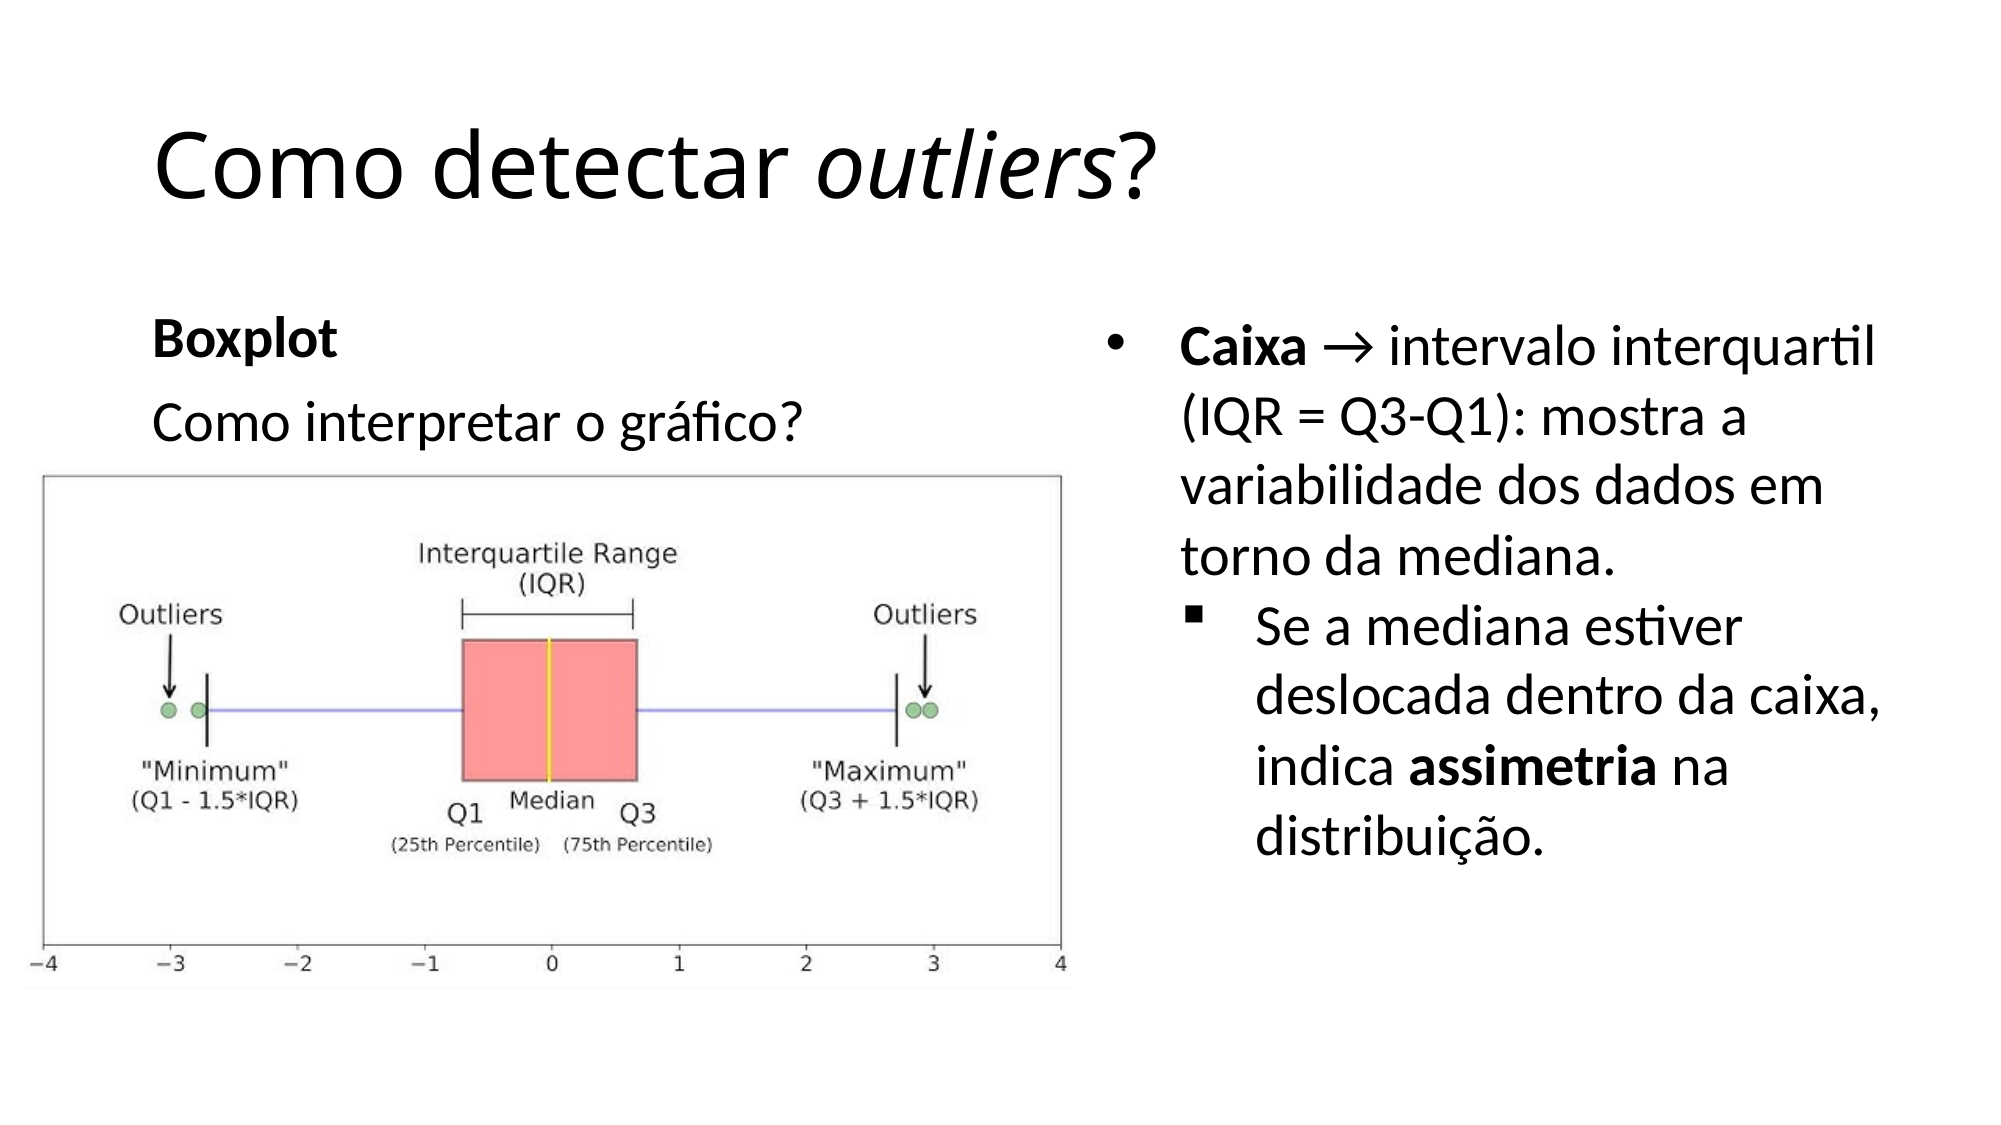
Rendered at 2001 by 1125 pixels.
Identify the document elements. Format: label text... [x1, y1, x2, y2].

list Boxplot Como interpretar o gráfico? [137, 299, 2000, 1125]
title Como detectar outliers? [137, 59, 1863, 278]
picture [25, 461, 1069, 989]
text_box Caixa → intervalo interquartil (IQR = Q3-Q1): mostra a variabilidade dos dados em torno da mediana. Se a mediana estiver deslocada dentro da caixa, indica assimetria na distribuição. [1090, 299, 1972, 874]
